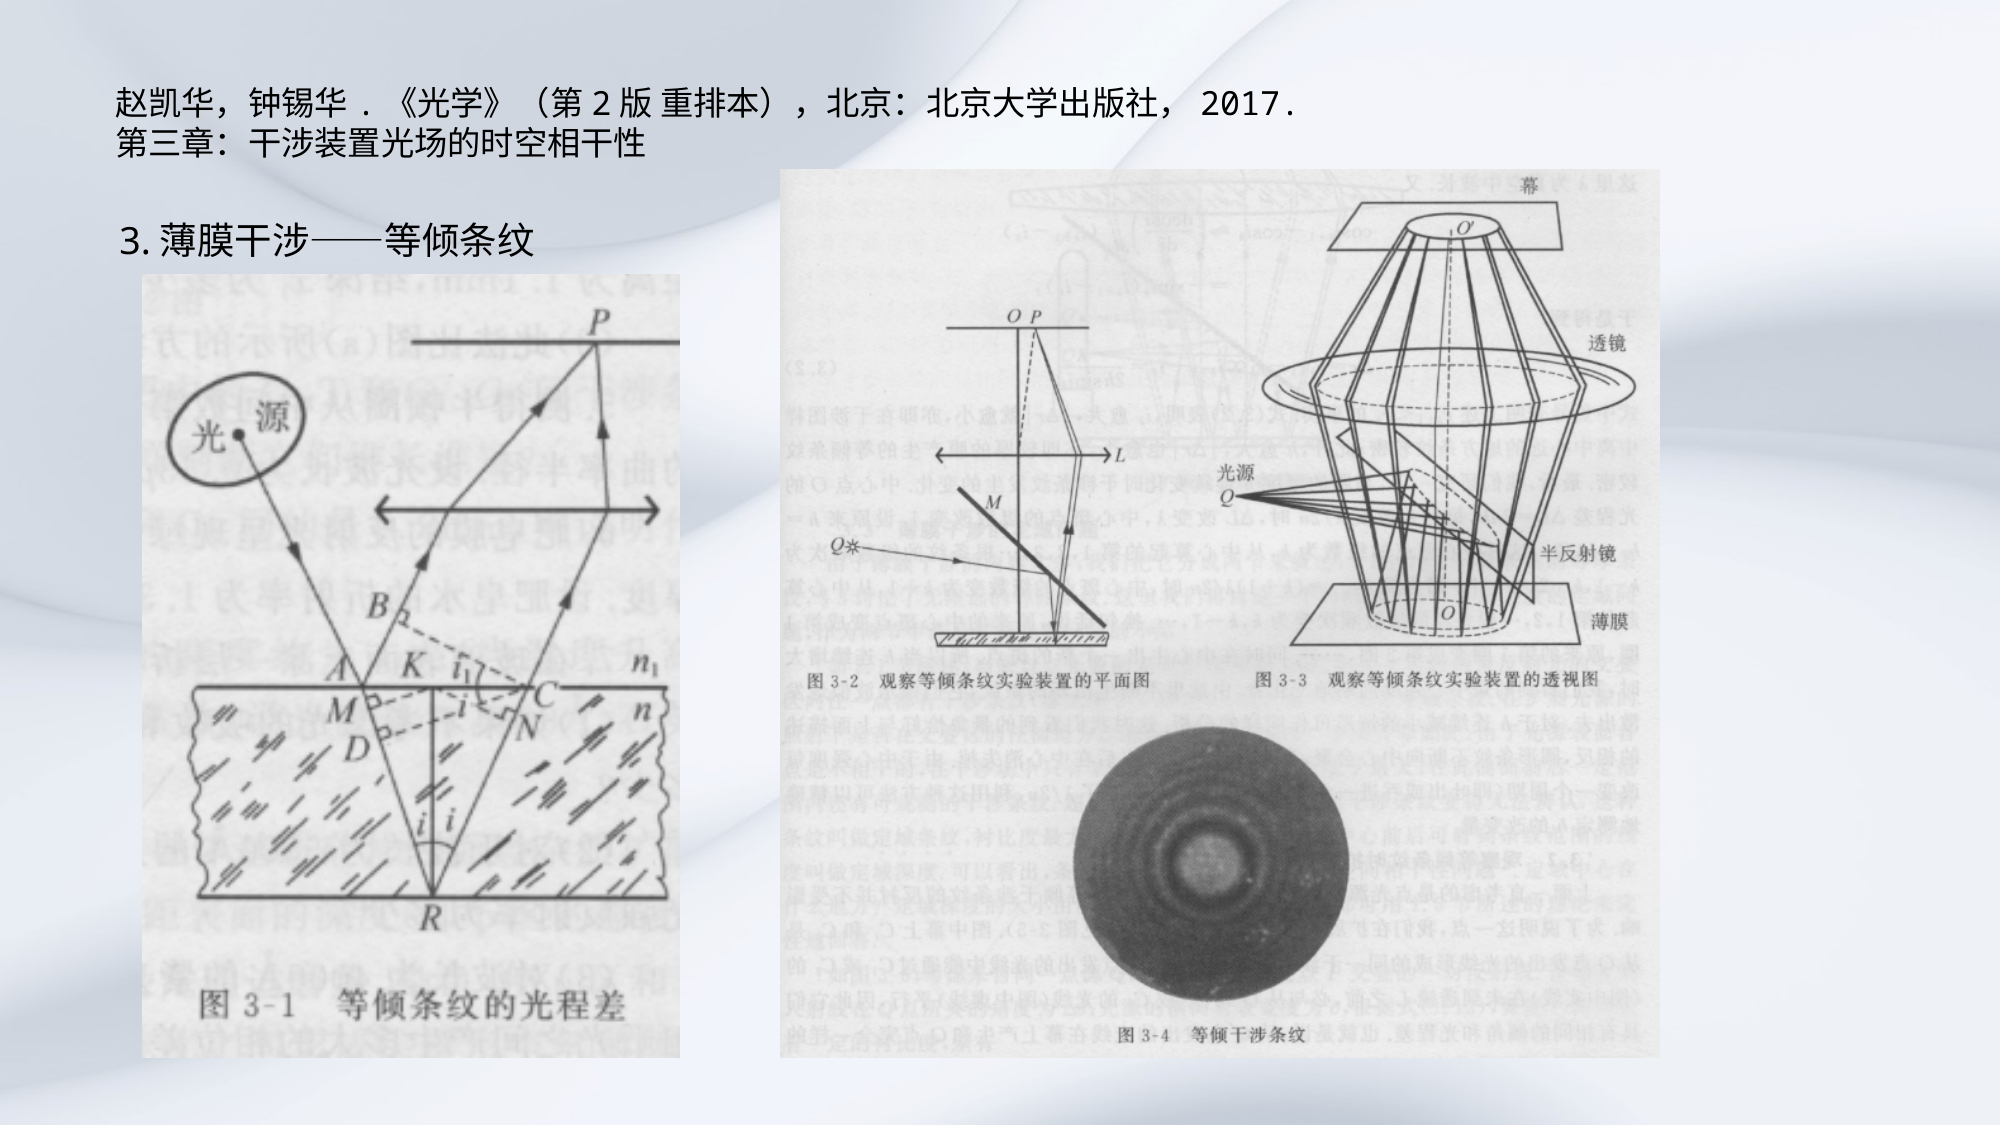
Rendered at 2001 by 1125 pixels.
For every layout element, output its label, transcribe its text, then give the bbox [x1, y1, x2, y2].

text_box 赵凯华，钟锡华.《光学》（第2版 重排本），北京：北京大学出版社，2017. 第三章：干涉装置光场的时空相干性 [100, 74, 1628, 210]
picture [0, 0, 2000, 1125]
text_box 3.薄膜干涉——等倾条纹 [104, 210, 779, 270]
